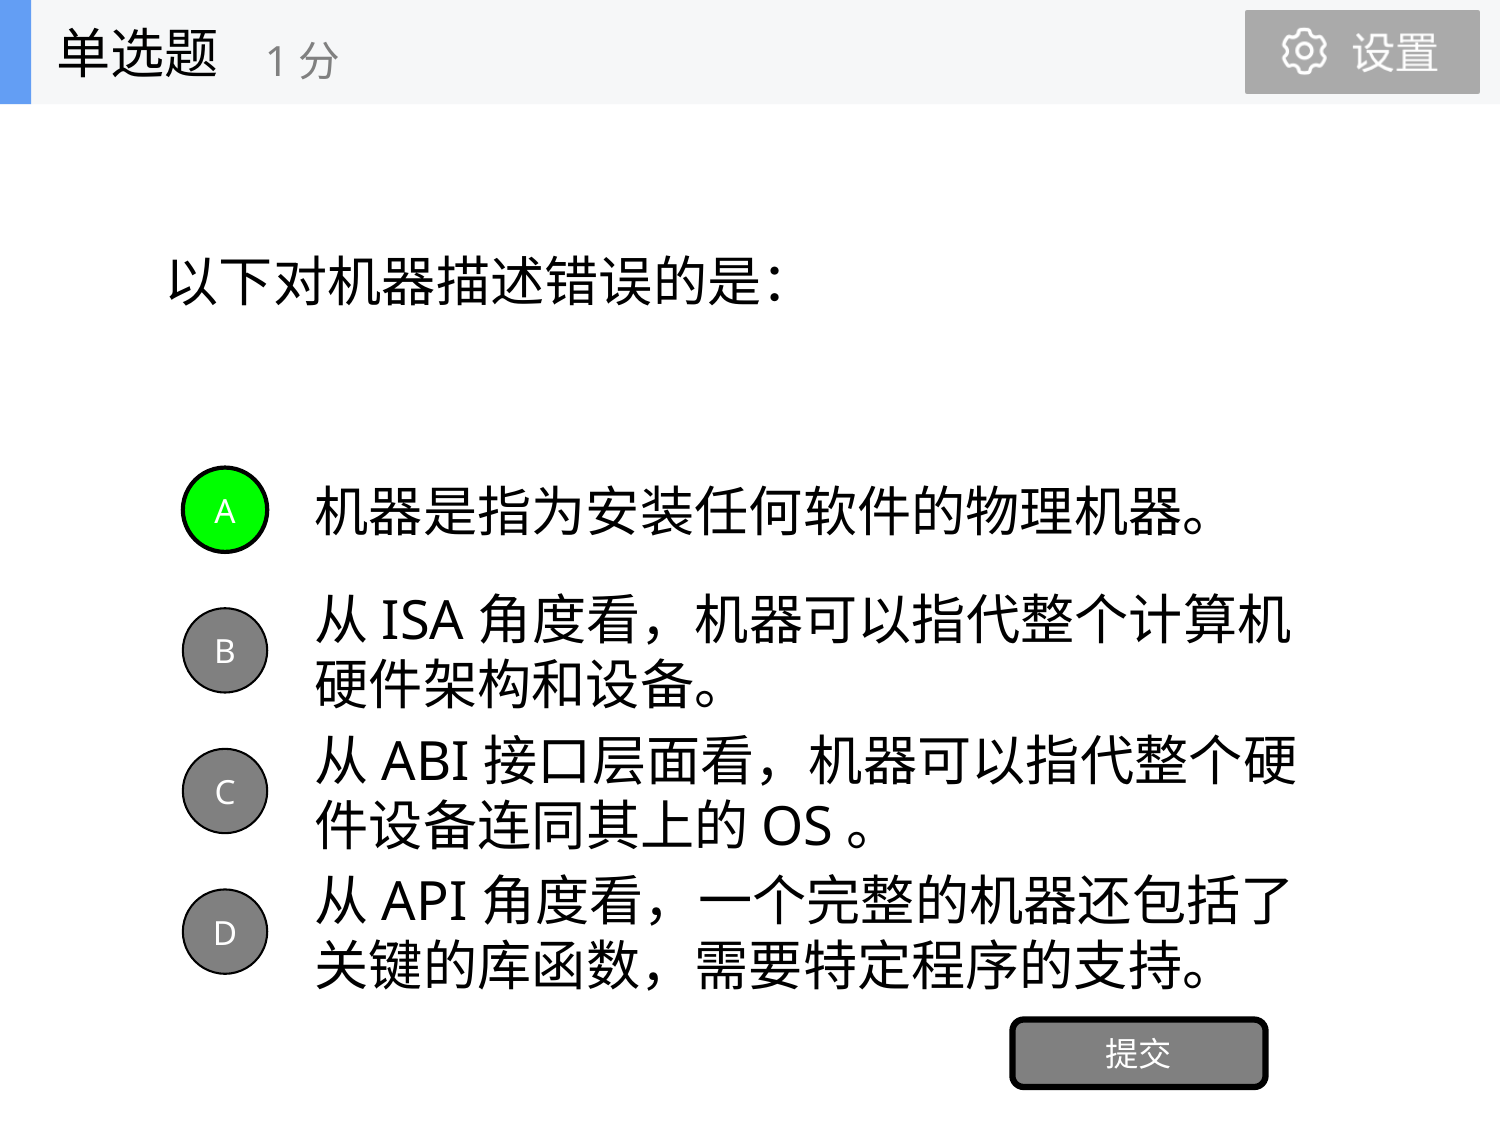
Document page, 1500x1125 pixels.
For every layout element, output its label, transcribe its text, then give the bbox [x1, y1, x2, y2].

text_box 以下对机器描述错误的是： [149, 105, 1350, 456]
text_box B [181, 607, 269, 694]
picture [1245, 10, 1480, 94]
text_box 从ABI接口层面看，机器可以指代整个硬件设备连同其上的OS。 [299, 738, 1350, 844]
text_box 从API角度看，一个完整的机器还包括了关键的库函数，需要特定程序的支持。 [299, 878, 1350, 985]
text_box 提交 [1011, 1018, 1267, 1089]
text_box D [181, 888, 269, 975]
text_box 机器是指为安装任何软件的物理机器。 [299, 456, 1350, 563]
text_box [0, 0, 1500, 105]
text_box C [181, 747, 269, 835]
text_box A [181, 466, 269, 553]
text_box 从ISA角度看，机器可以指代整个计算机硬件架构和设备。 [299, 597, 1350, 703]
